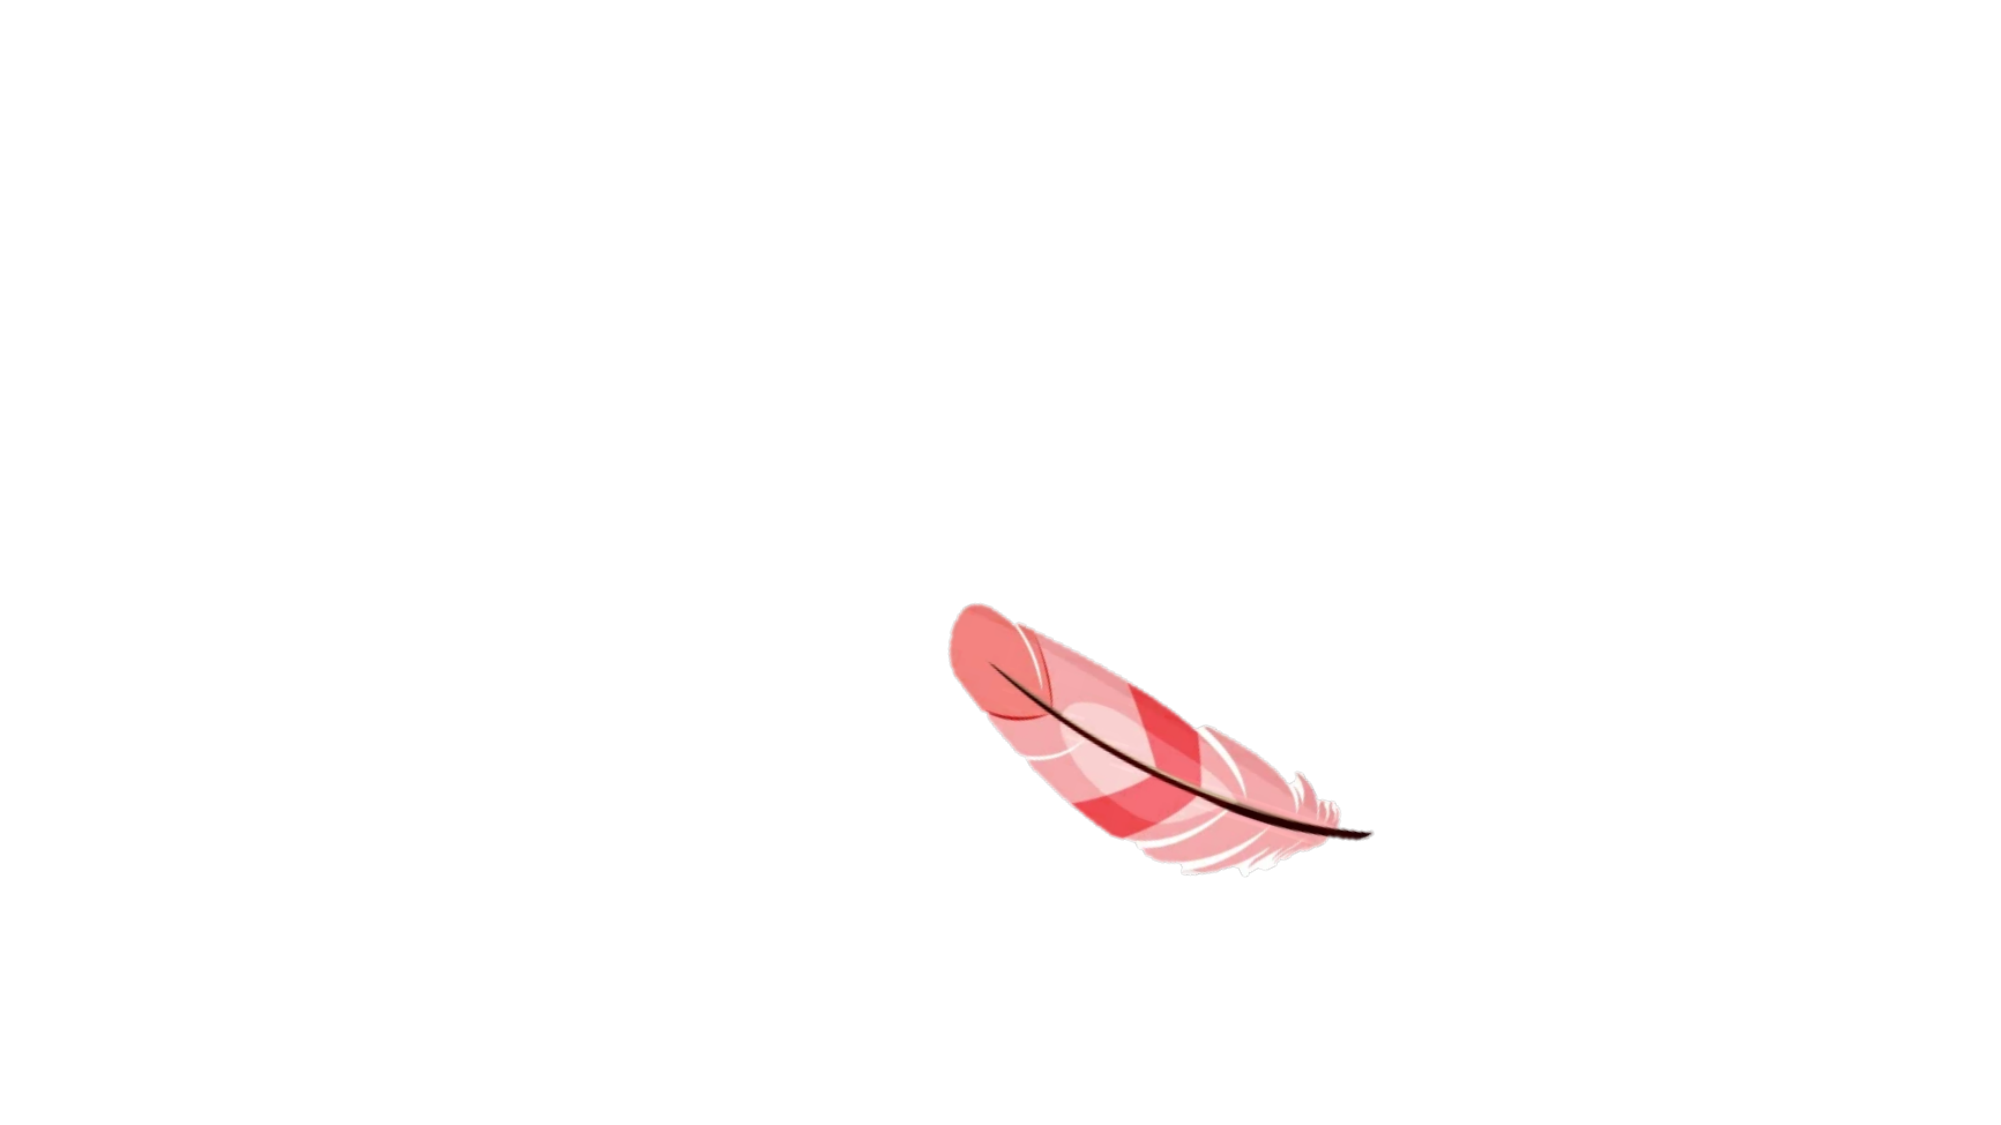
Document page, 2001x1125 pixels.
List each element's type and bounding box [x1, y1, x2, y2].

picture [898, 526, 1406, 996]
